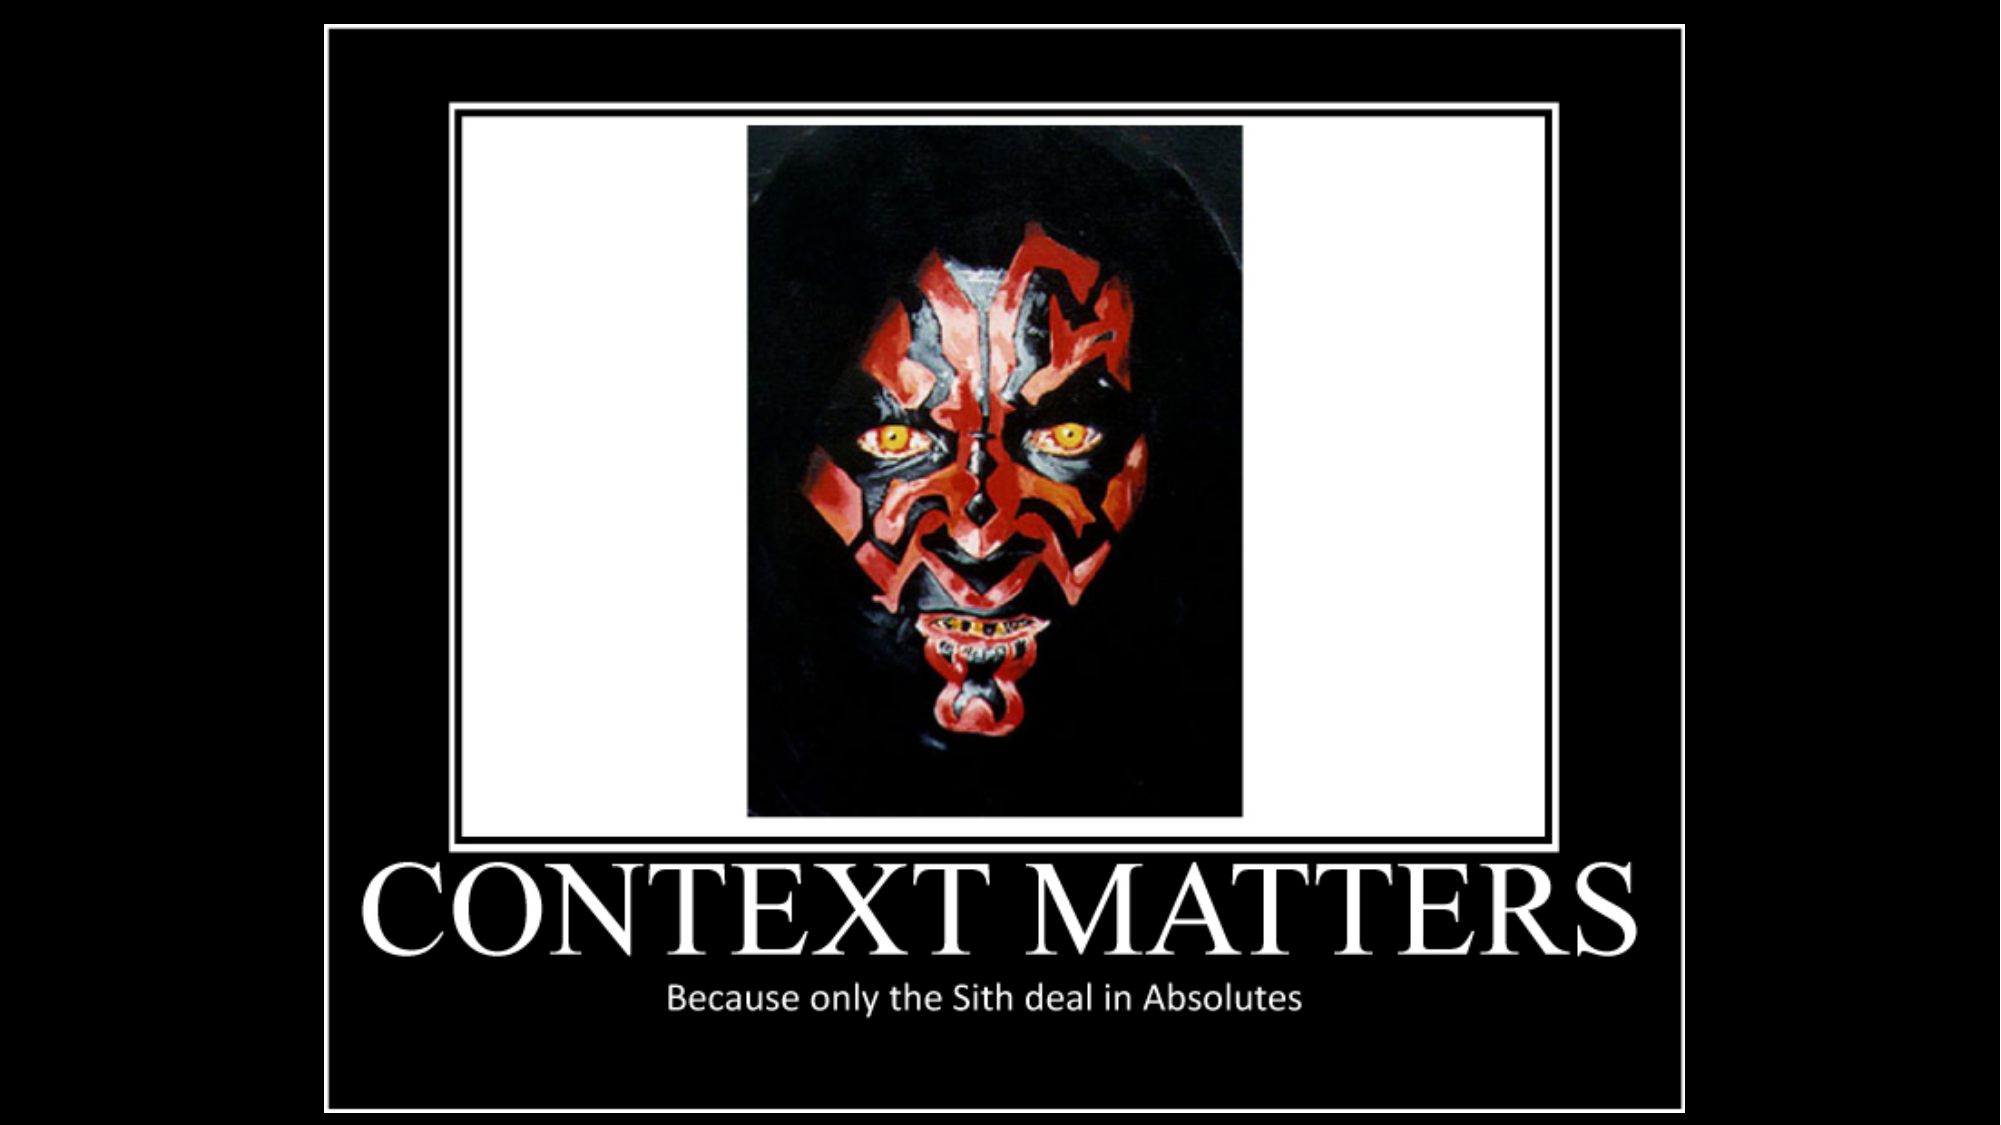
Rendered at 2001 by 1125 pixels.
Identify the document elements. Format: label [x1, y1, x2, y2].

picture [324, 24, 1685, 1113]
